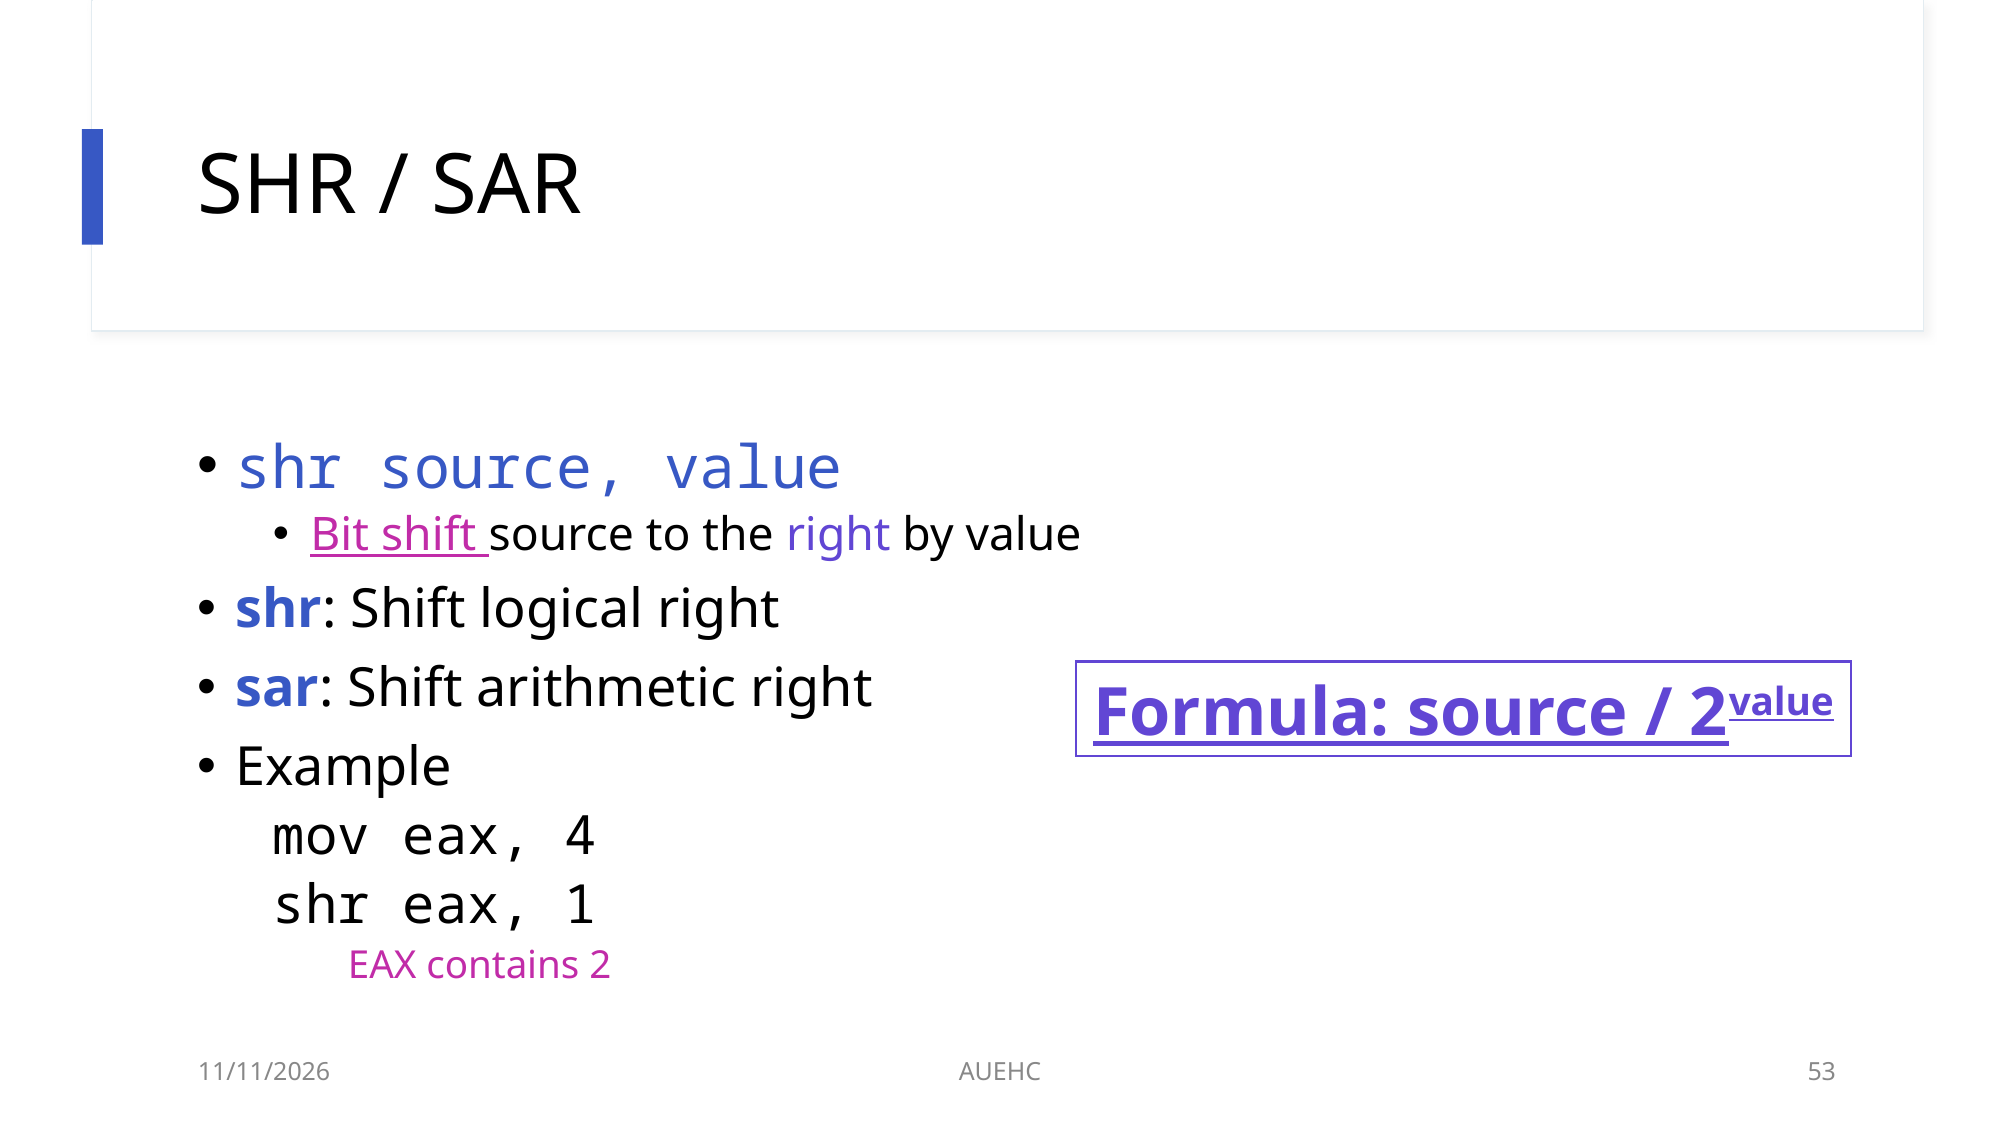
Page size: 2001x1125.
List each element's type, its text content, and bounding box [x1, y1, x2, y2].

slide_number 53 [1401, 1042, 1851, 1103]
list shr source, value Bit shift source to the right by value shr: Shift logical right sar: Shift arithmetic right Example mov eax, 4 shr eax, 1 EAX contains 2 [183, 406, 1851, 1013]
title SHR / SAR [183, 90, 1851, 284]
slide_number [183, 1042, 633, 1103]
footer AUEHC [662, 1042, 1338, 1103]
text_box Formula: source / 2value [1075, 661, 1851, 757]
